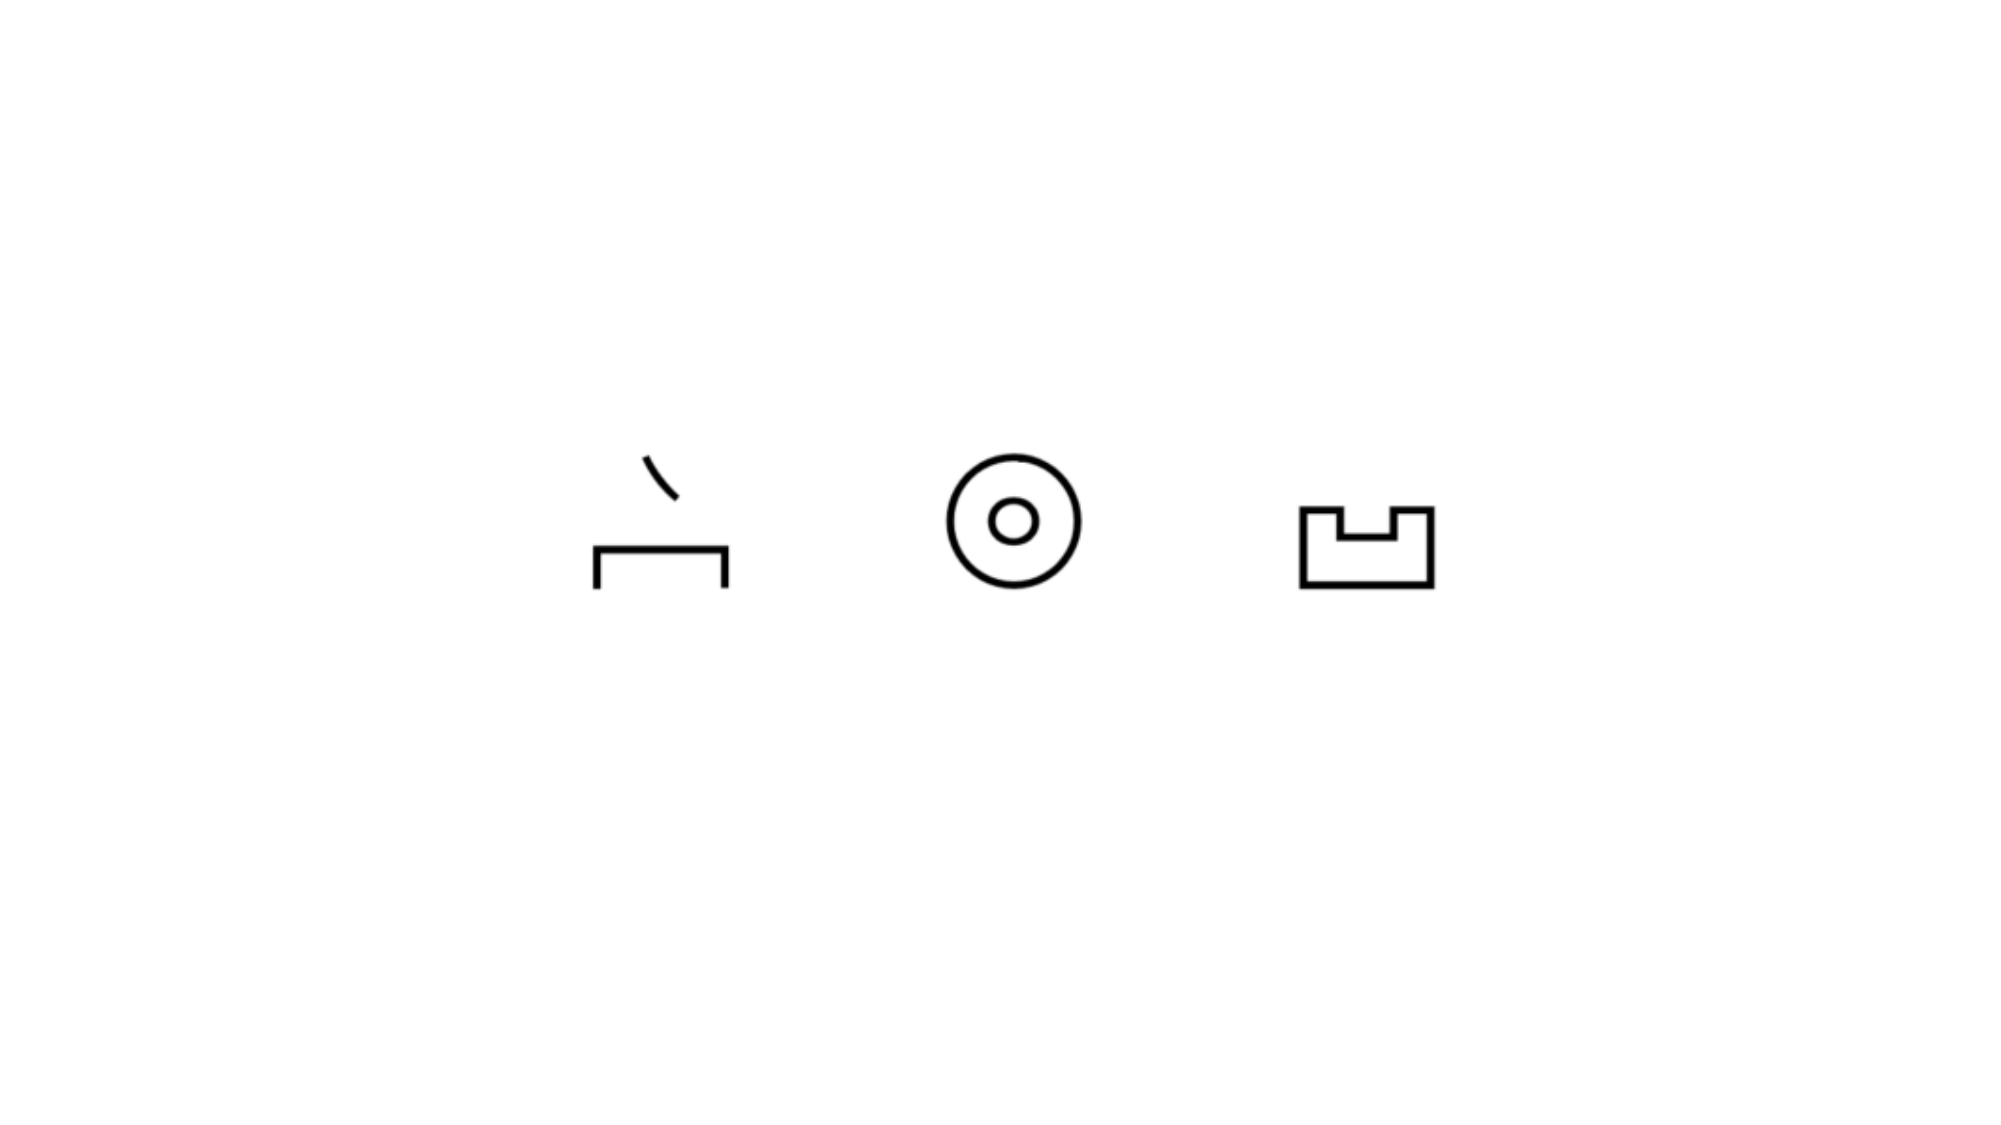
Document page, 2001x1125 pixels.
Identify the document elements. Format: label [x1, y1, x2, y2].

picture [552, 380, 1478, 678]
